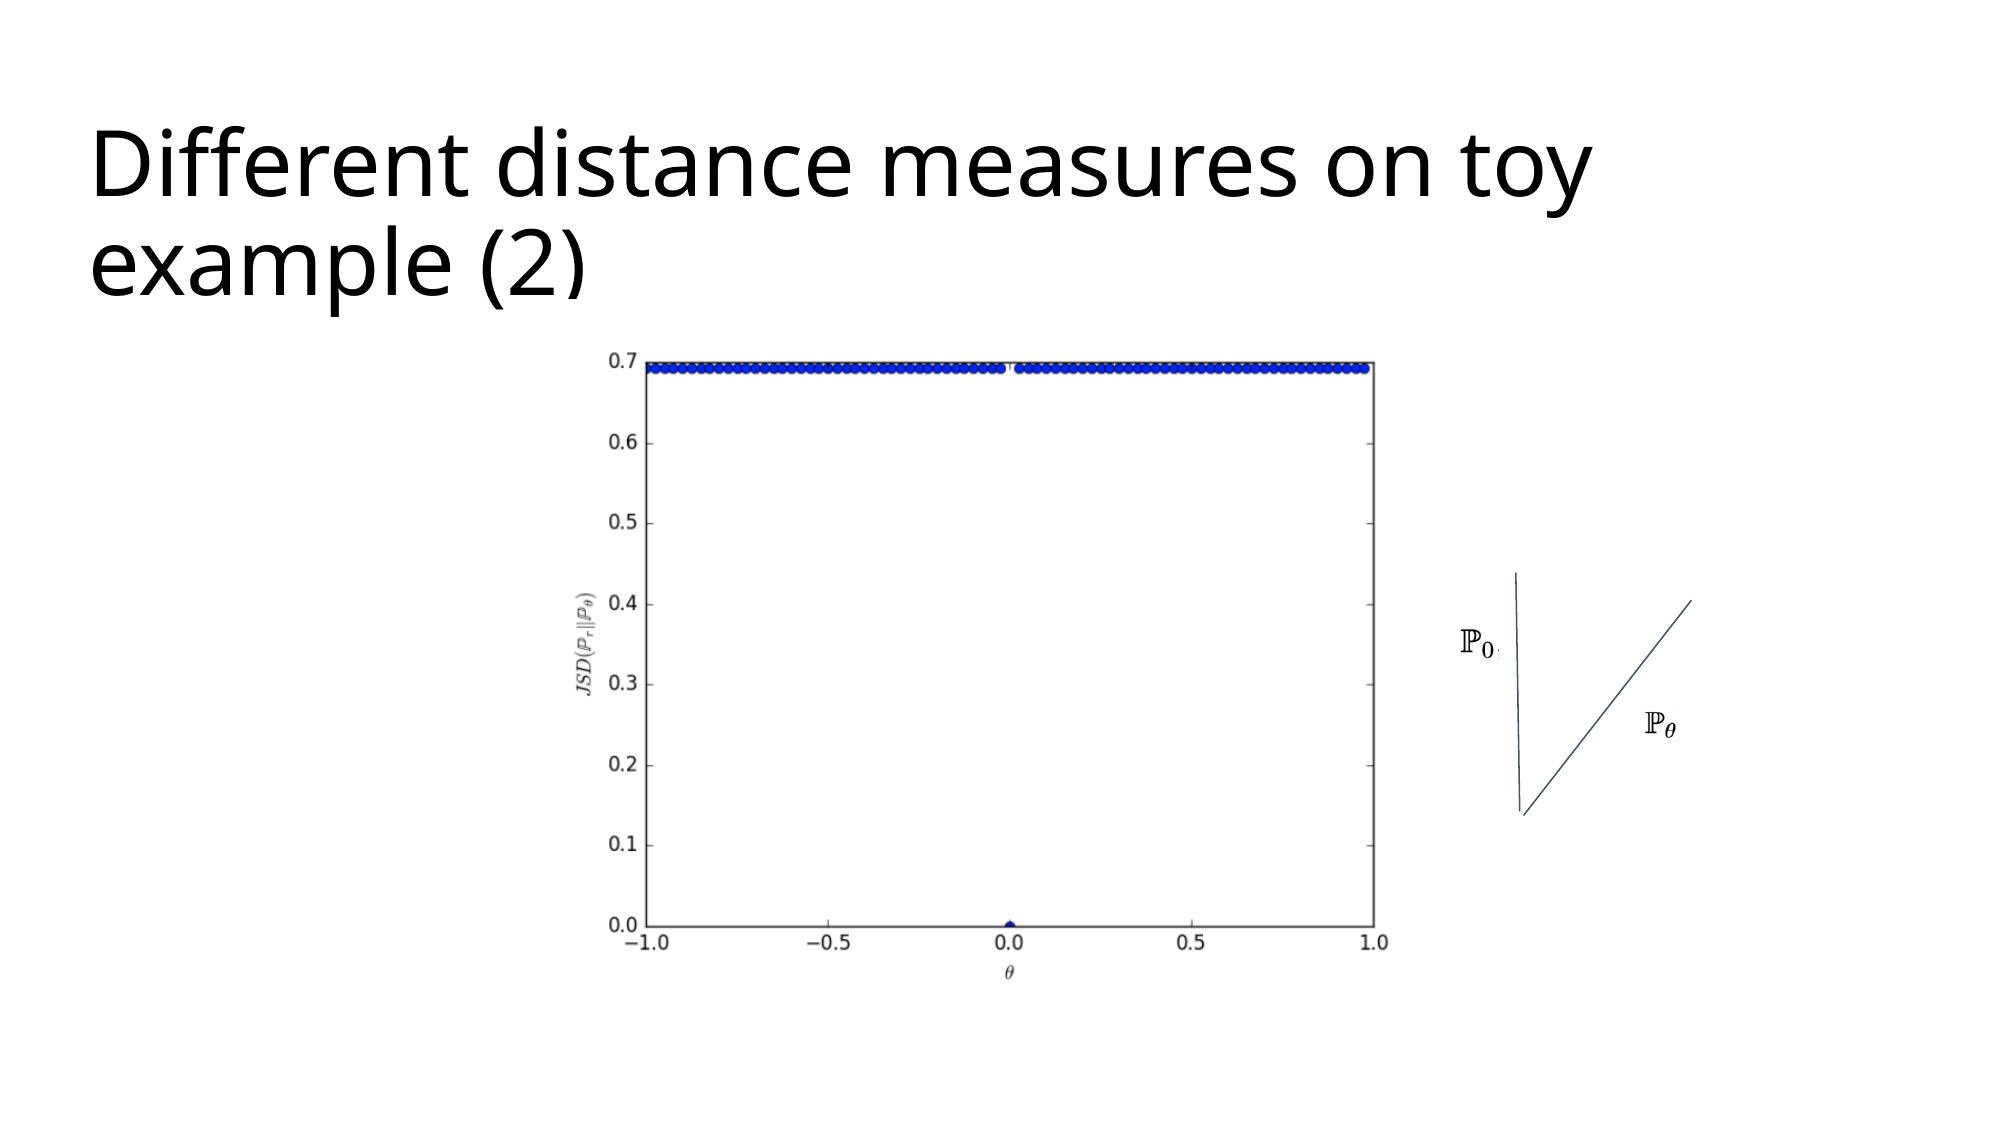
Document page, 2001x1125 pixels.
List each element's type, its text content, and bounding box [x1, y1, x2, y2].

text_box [1523, 600, 1692, 816]
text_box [1515, 572, 1520, 812]
picture [525, 299, 1444, 1024]
picture [1460, 621, 1499, 662]
picture [1643, 701, 1680, 742]
title Different distance measures on toy example (2) [68, 97, 1932, 223]
